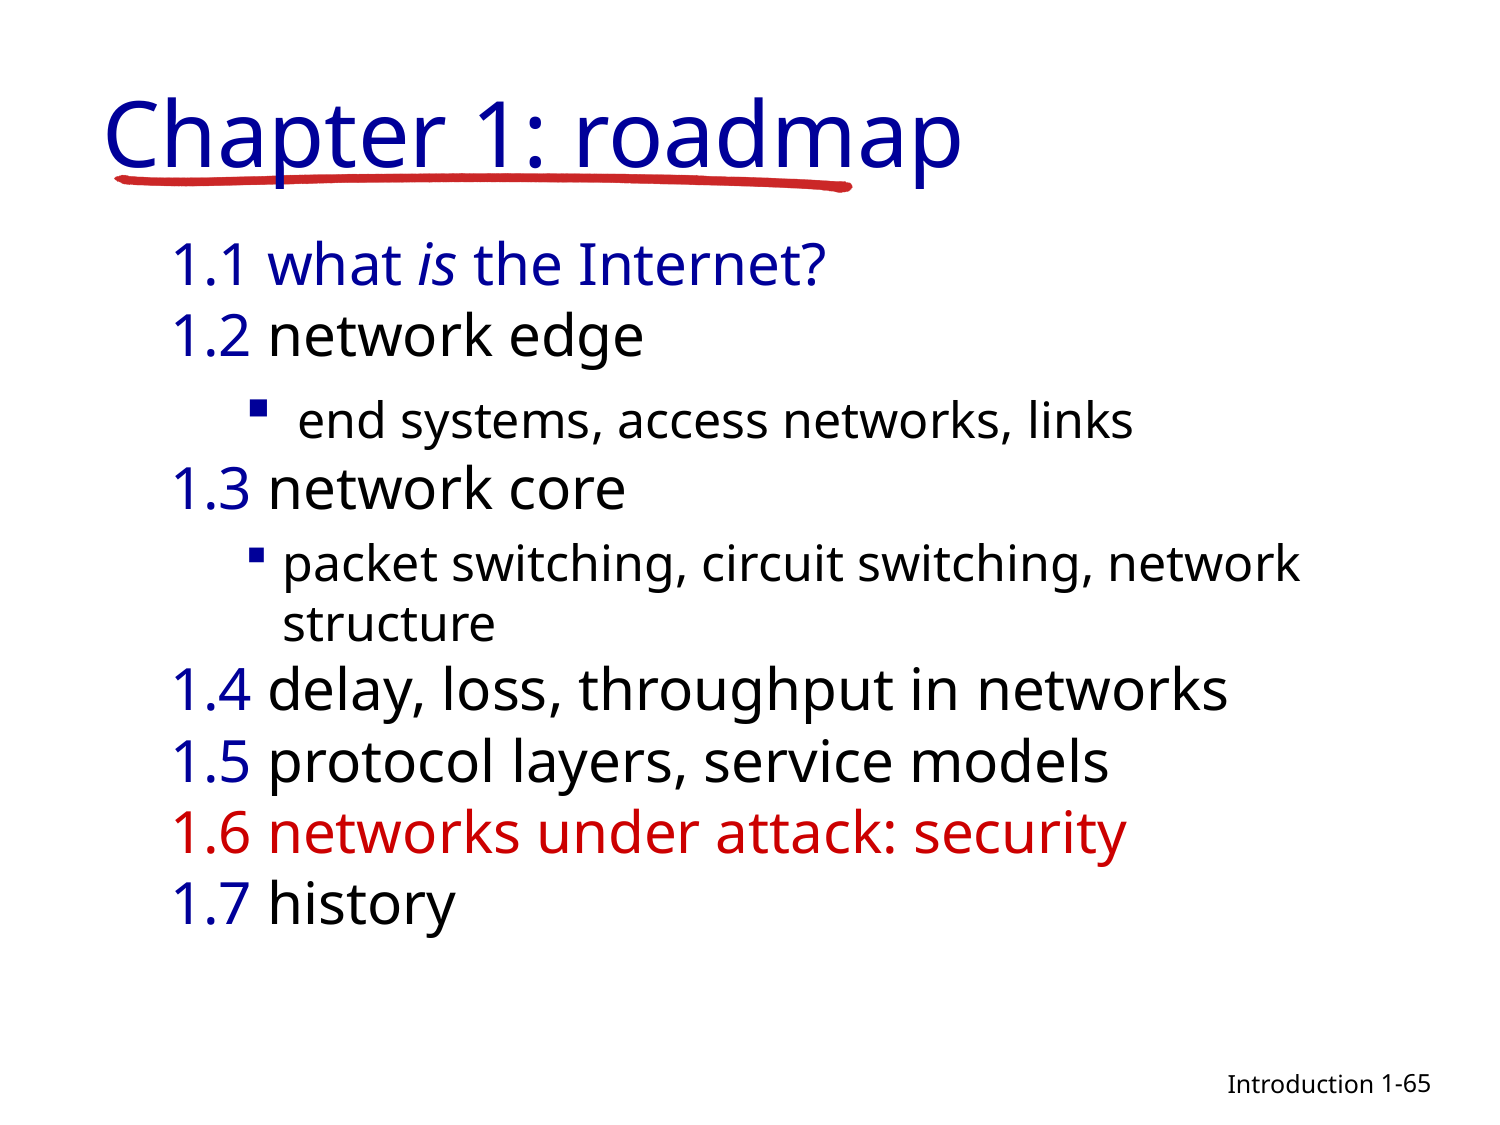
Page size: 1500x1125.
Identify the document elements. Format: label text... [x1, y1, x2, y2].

footer Introduction [914, 1060, 1391, 1109]
list 1.1 what is the Internet? 1.2 network edge end systems, access networks, links 1.3 network core packet switching, circuit switching, network structure 1.4 delay, loss, throughput in networks 1.5 protocol layers, service models 1.6 networks under attack: security 1.7 history [79, 230, 1427, 994]
picture [111, 168, 862, 198]
title Chapter 1: roadmap [87, 37, 1363, 226]
slide_number 1-65 [1365, 1059, 1477, 1106]
